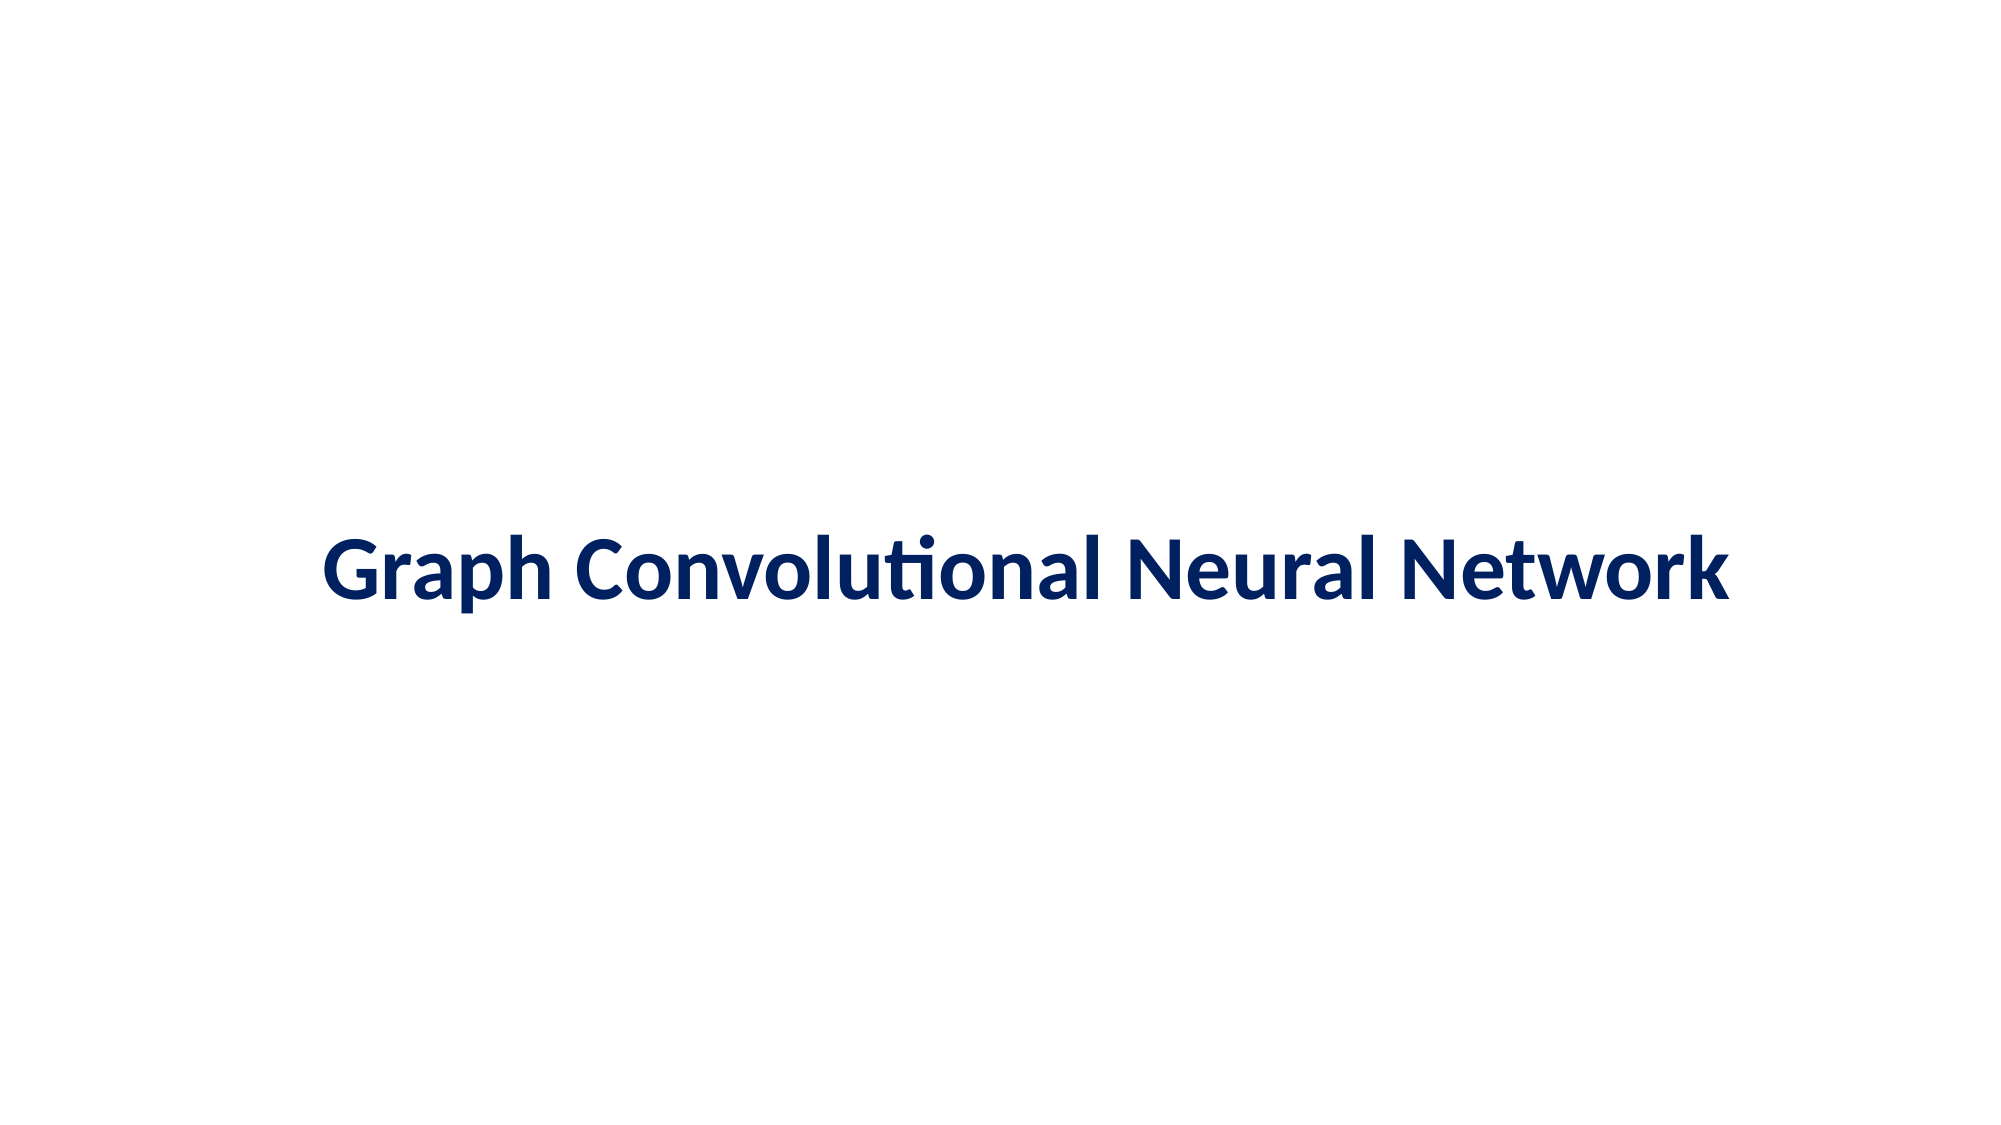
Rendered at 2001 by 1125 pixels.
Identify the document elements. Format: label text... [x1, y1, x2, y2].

text_box Graph Convolutional Neural Network [307, 500, 1747, 625]
